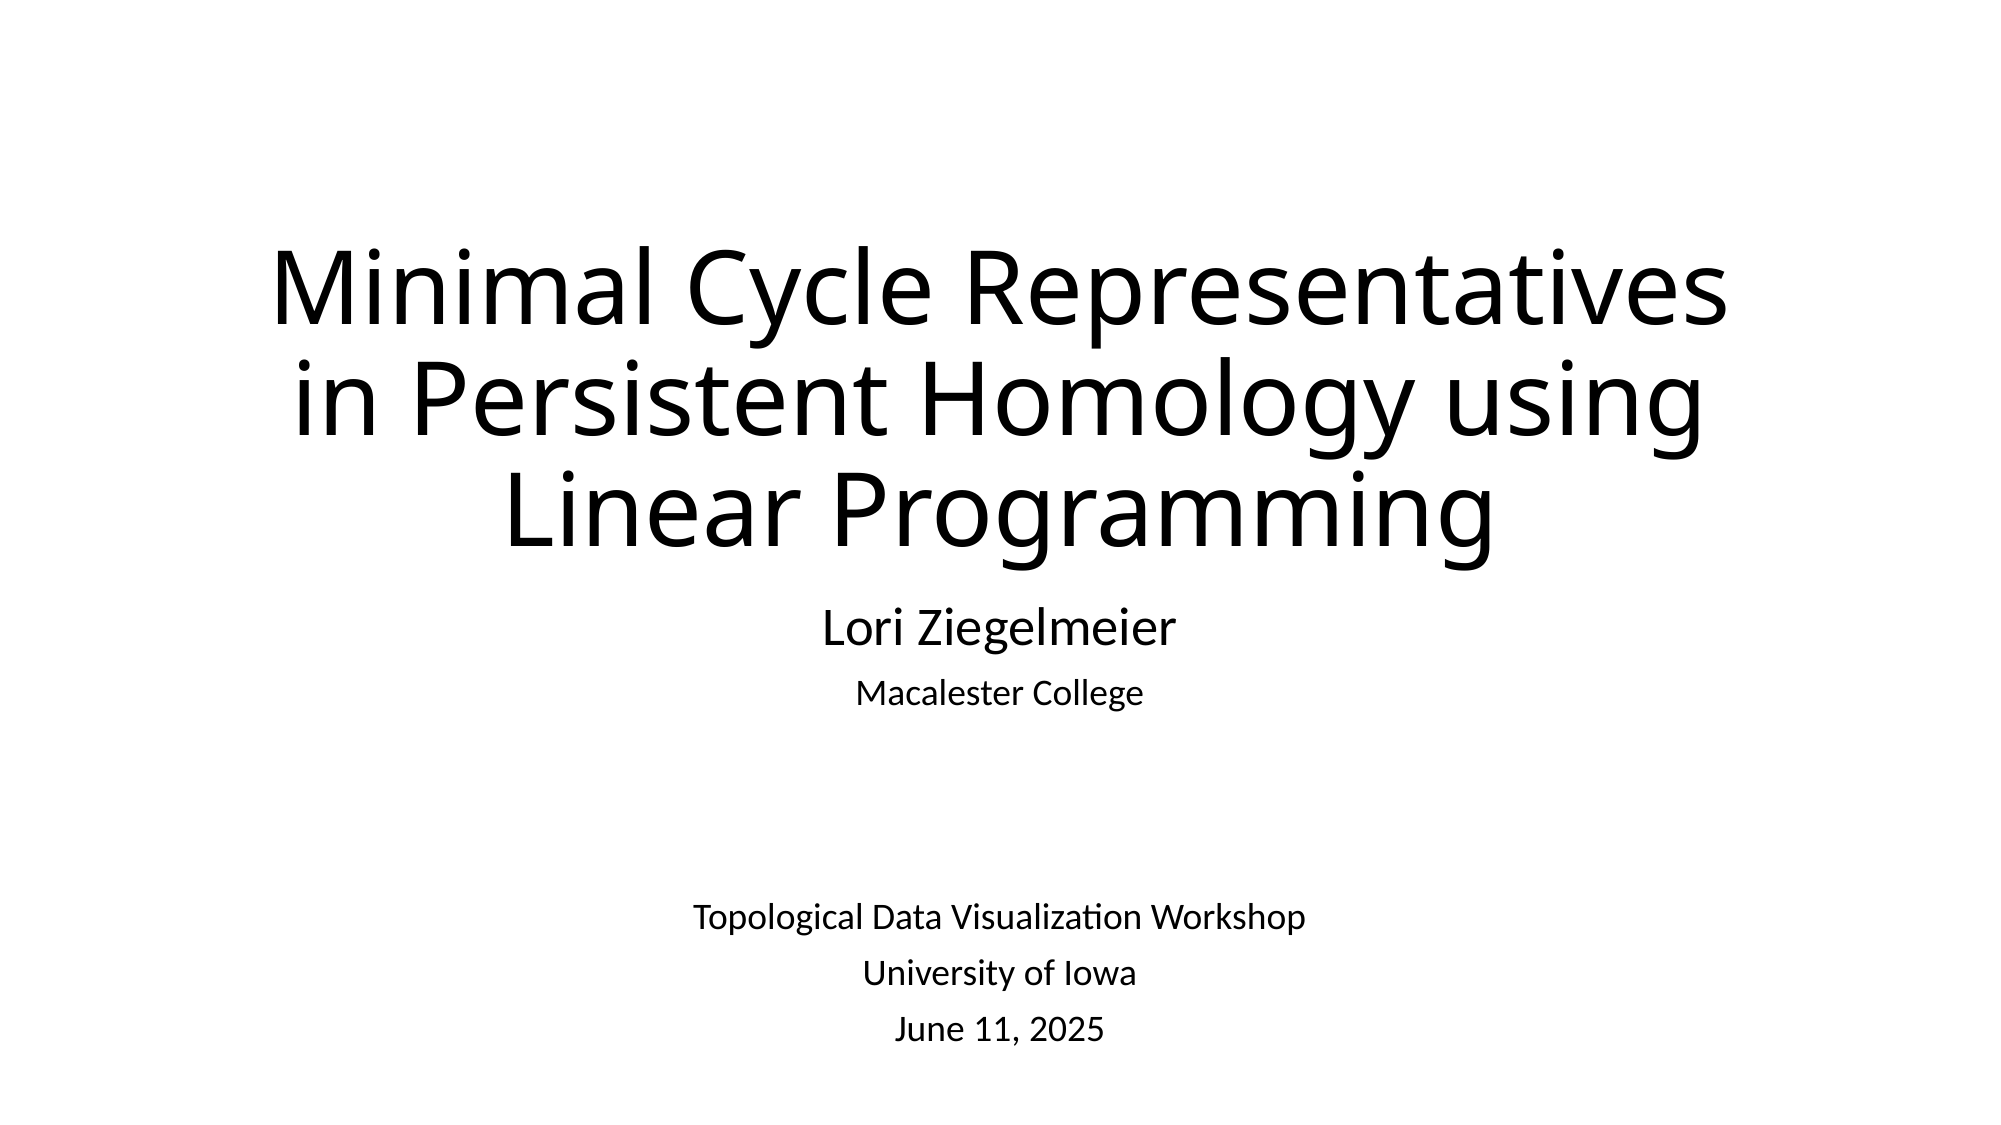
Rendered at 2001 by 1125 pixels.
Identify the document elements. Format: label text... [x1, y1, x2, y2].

title Minimal Cycle Representatives in Persistent Homology using Linear Programming [249, 184, 1750, 576]
subtitle Lori Ziegelmeier Macalester College Topological Data Visualization Workshop University of Iowa June 11, 2025 [249, 590, 1750, 1062]
